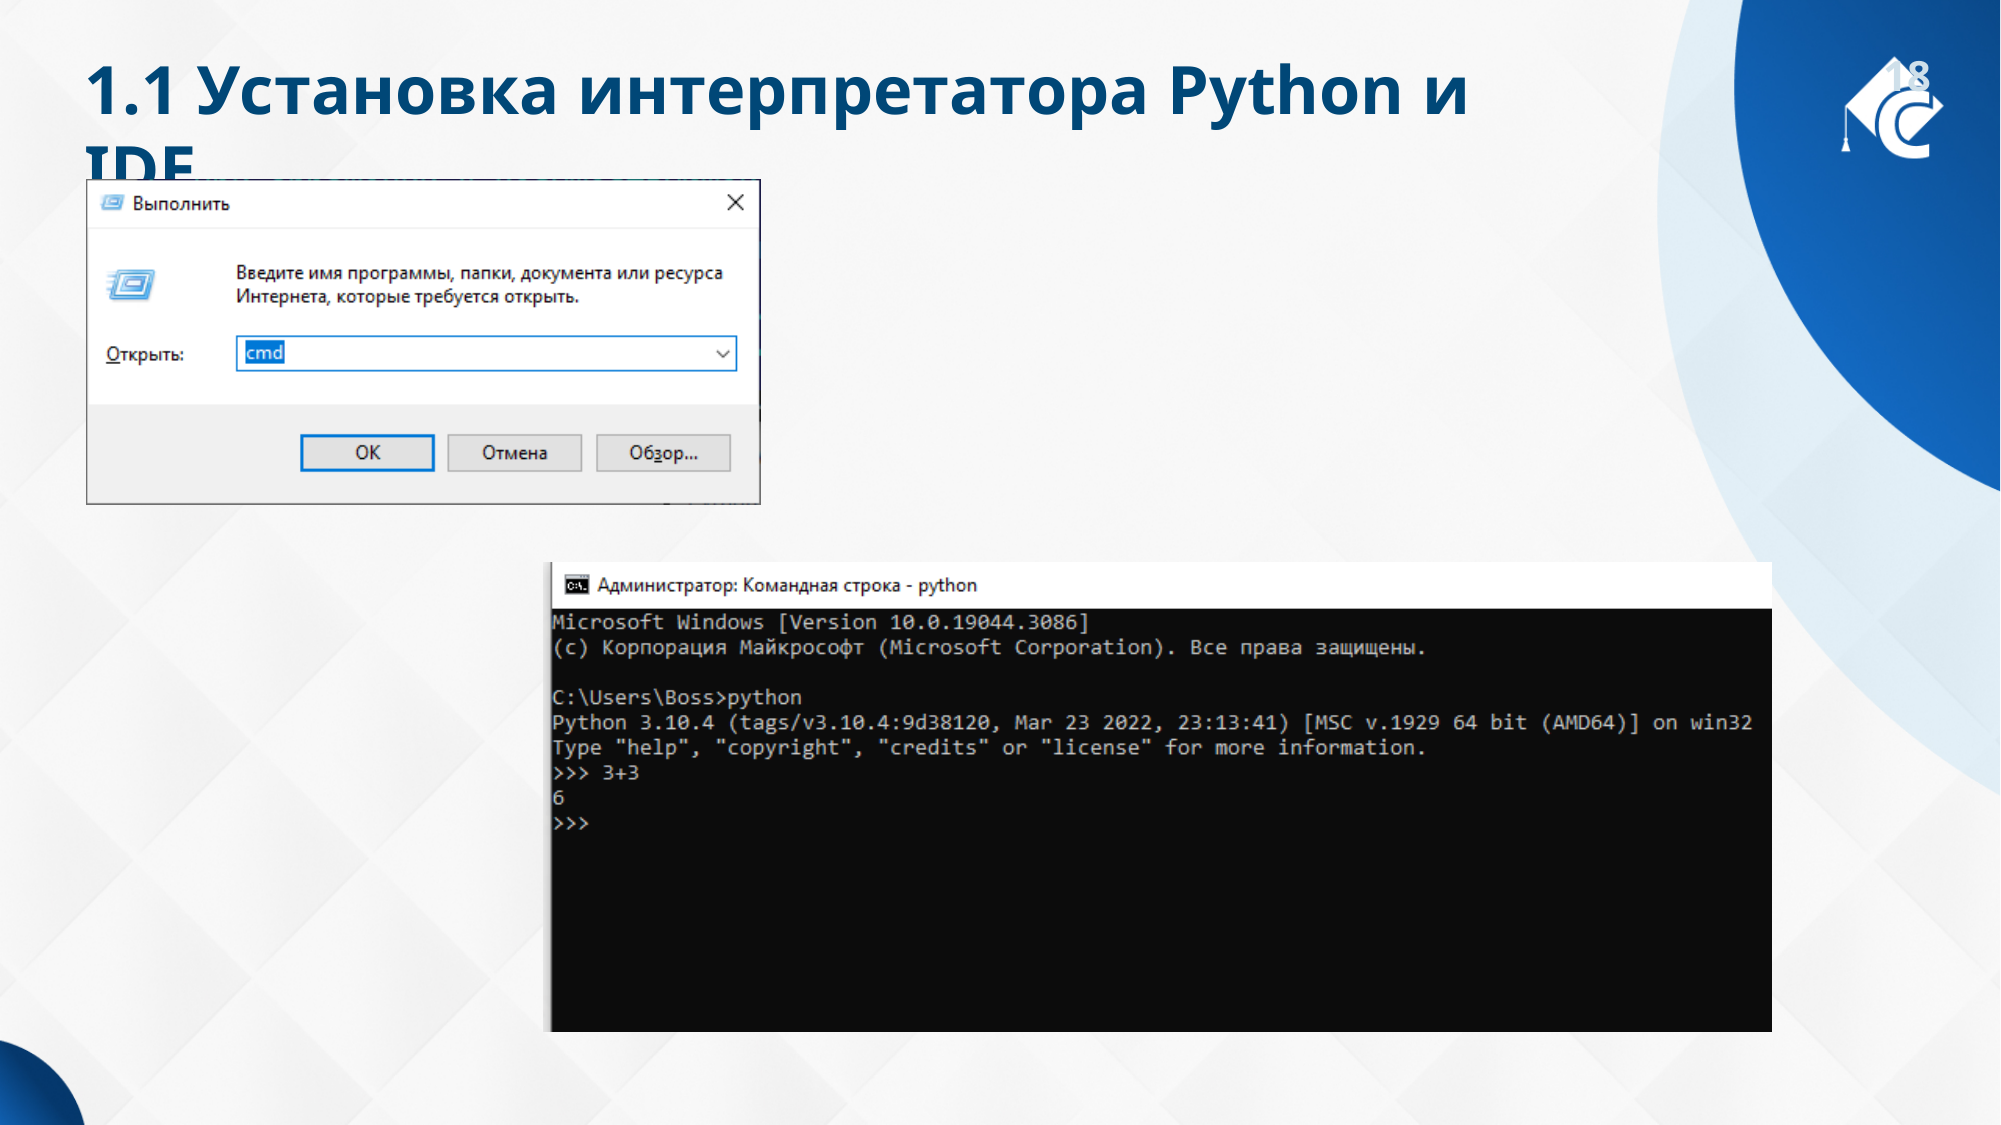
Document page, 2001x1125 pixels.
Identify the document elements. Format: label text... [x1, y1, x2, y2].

title 1.1 Установка интерпретатора Python и IDE [69, 40, 1556, 246]
picture [0, 0, 2001, 1125]
